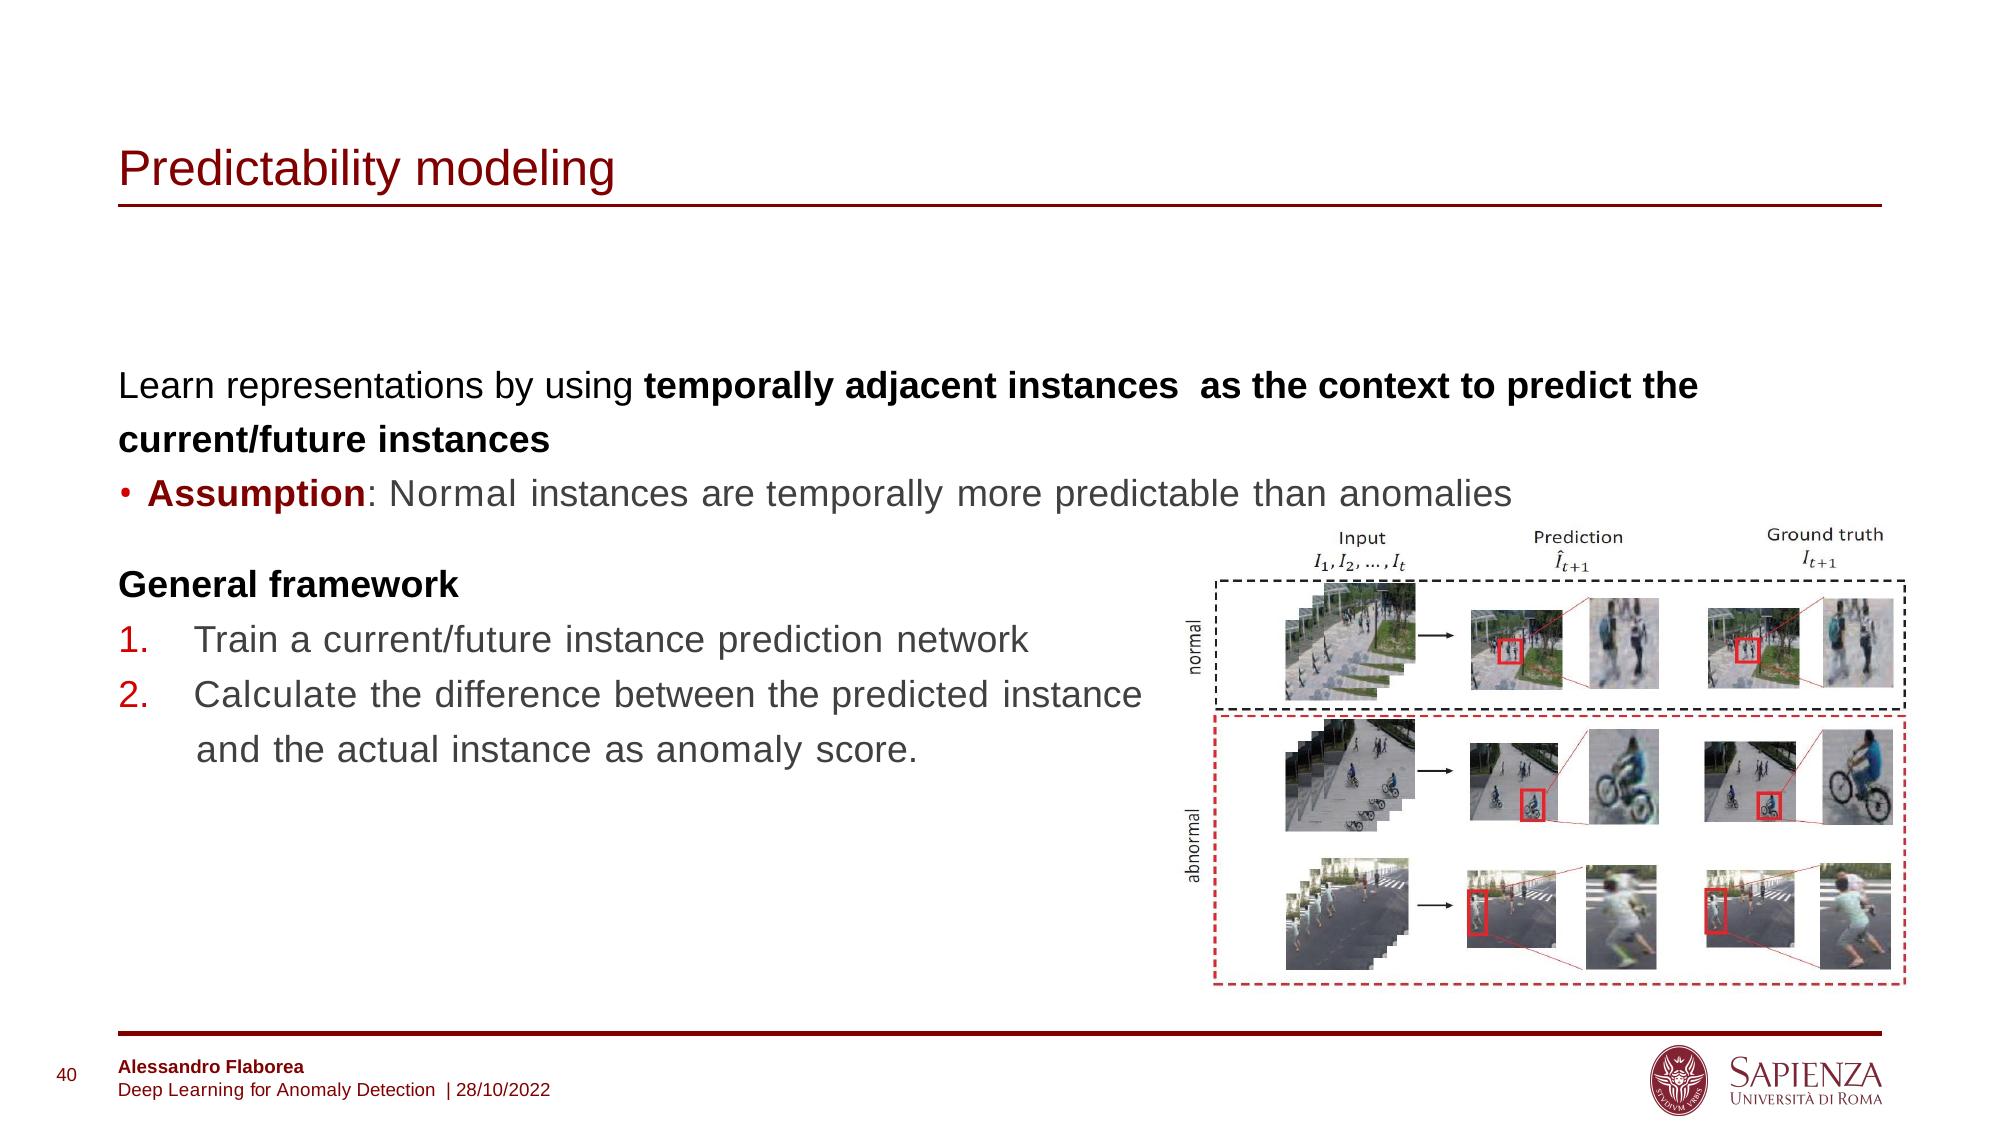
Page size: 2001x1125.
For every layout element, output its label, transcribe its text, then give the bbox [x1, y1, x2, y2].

slide_number 40 [50, 1047, 88, 1125]
text_box Learn representations by using temporally adjacent instances as the context to predict the current/future instances Assumption: Normal instances are temporally more predictable than anomalies General framework Train a current/future instance prediction network Calculate the difference between the predicted instance and the actual instance as anomaly score. [116, 343, 1821, 770]
title Predictability modeling [116, 133, 1124, 324]
picture [1176, 524, 1912, 996]
picture [1650, 1045, 1882, 1116]
